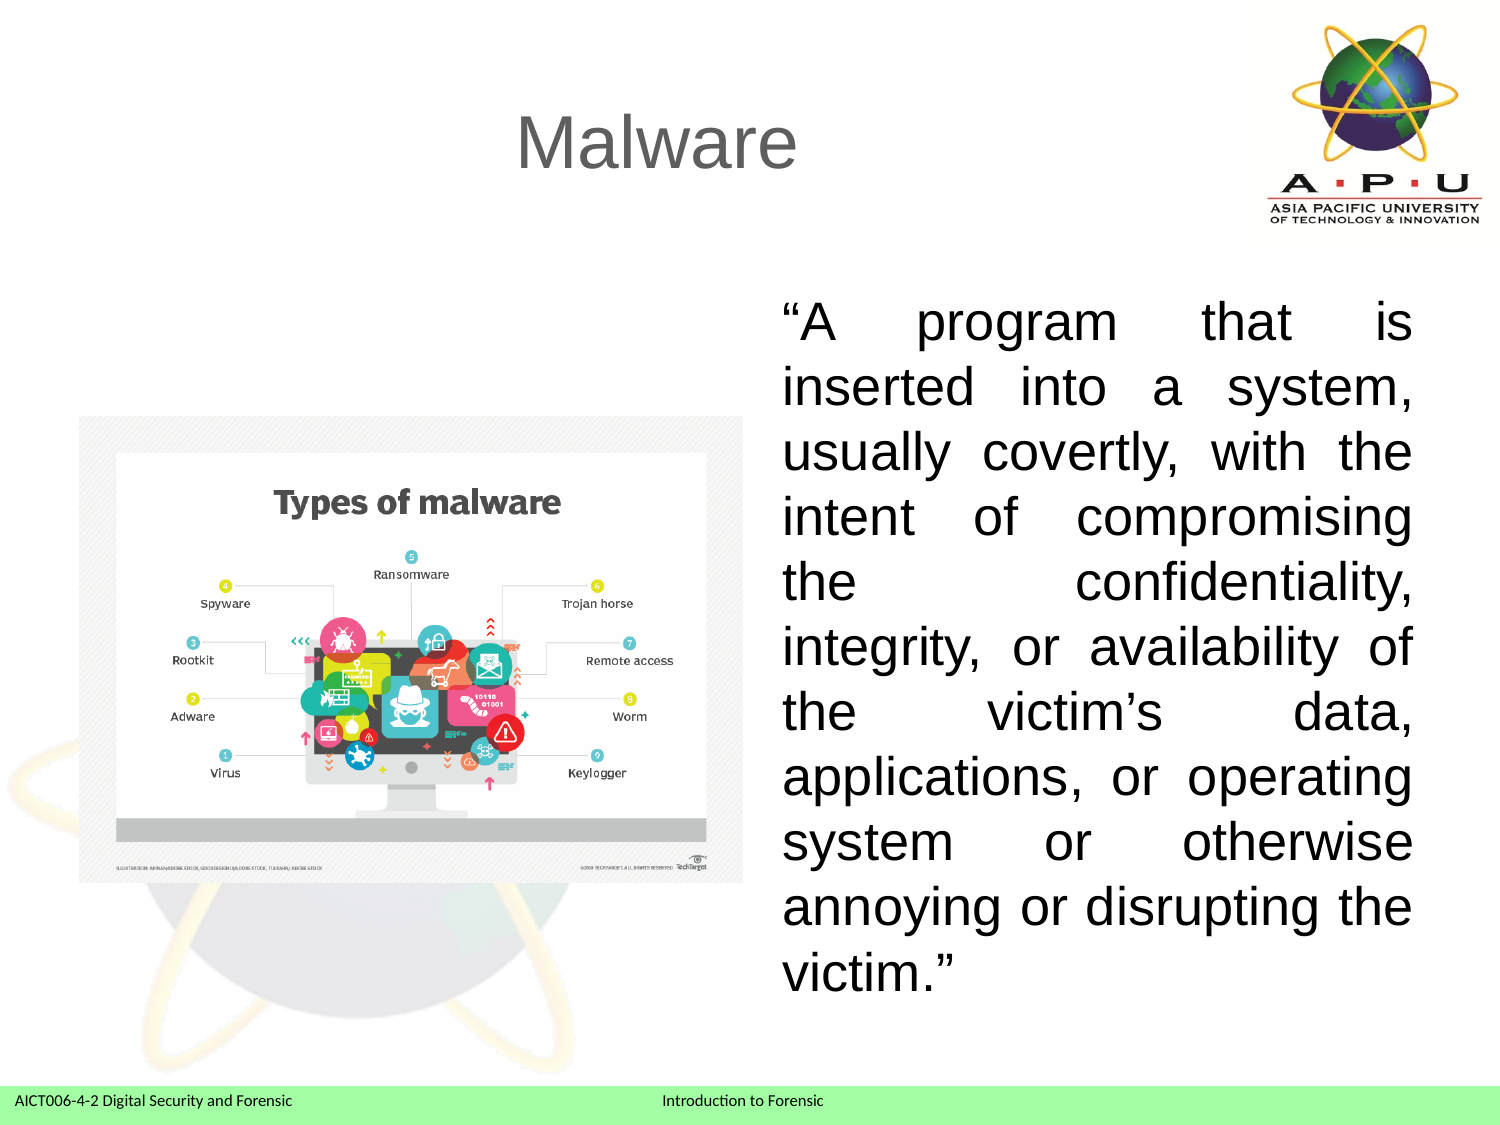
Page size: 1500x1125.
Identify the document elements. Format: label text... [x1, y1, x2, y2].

picture [79, 416, 743, 883]
list “A program that is inserted into a system, usually covertly, with the intent of compromising the confidentiality, integrity, or availability of the victim’s data, applications, or operating system or otherwise annoying or disrupting the victim.” [767, 278, 1430, 1021]
title Malware [79, 45, 1235, 233]
picture [1251, 0, 1500, 249]
